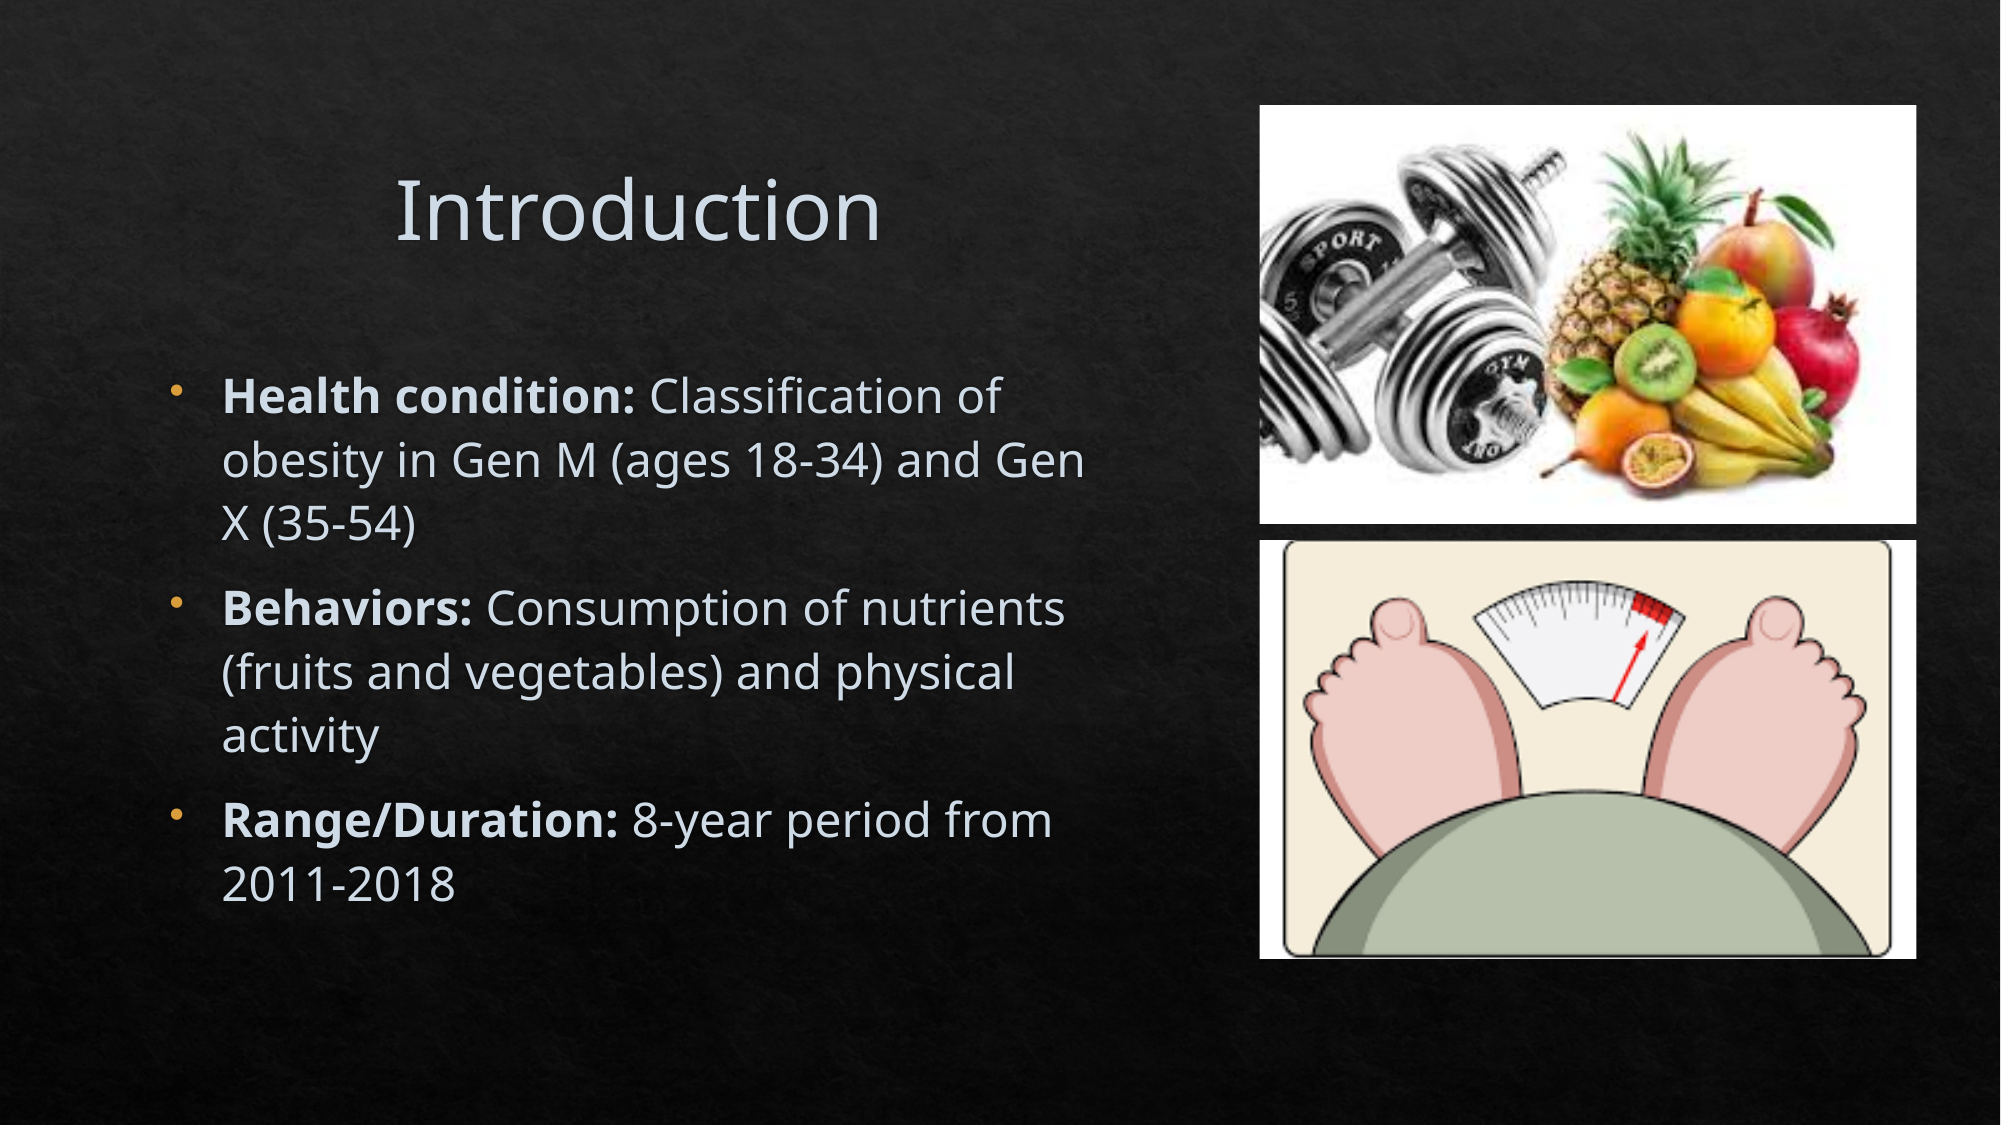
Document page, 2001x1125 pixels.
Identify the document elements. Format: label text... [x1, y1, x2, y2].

picture [1259, 105, 1917, 525]
list Health condition: Classification of obesity in Gen M (ages 18-34) and Gen X (35-54) Behaviors: Consumption of nutrients (fruits and vegetables) and physical activity Range/Duration: 8-year period from 2011-2018 [149, 352, 1131, 935]
title Introduction [149, 99, 1131, 328]
picture [1259, 540, 1917, 960]
